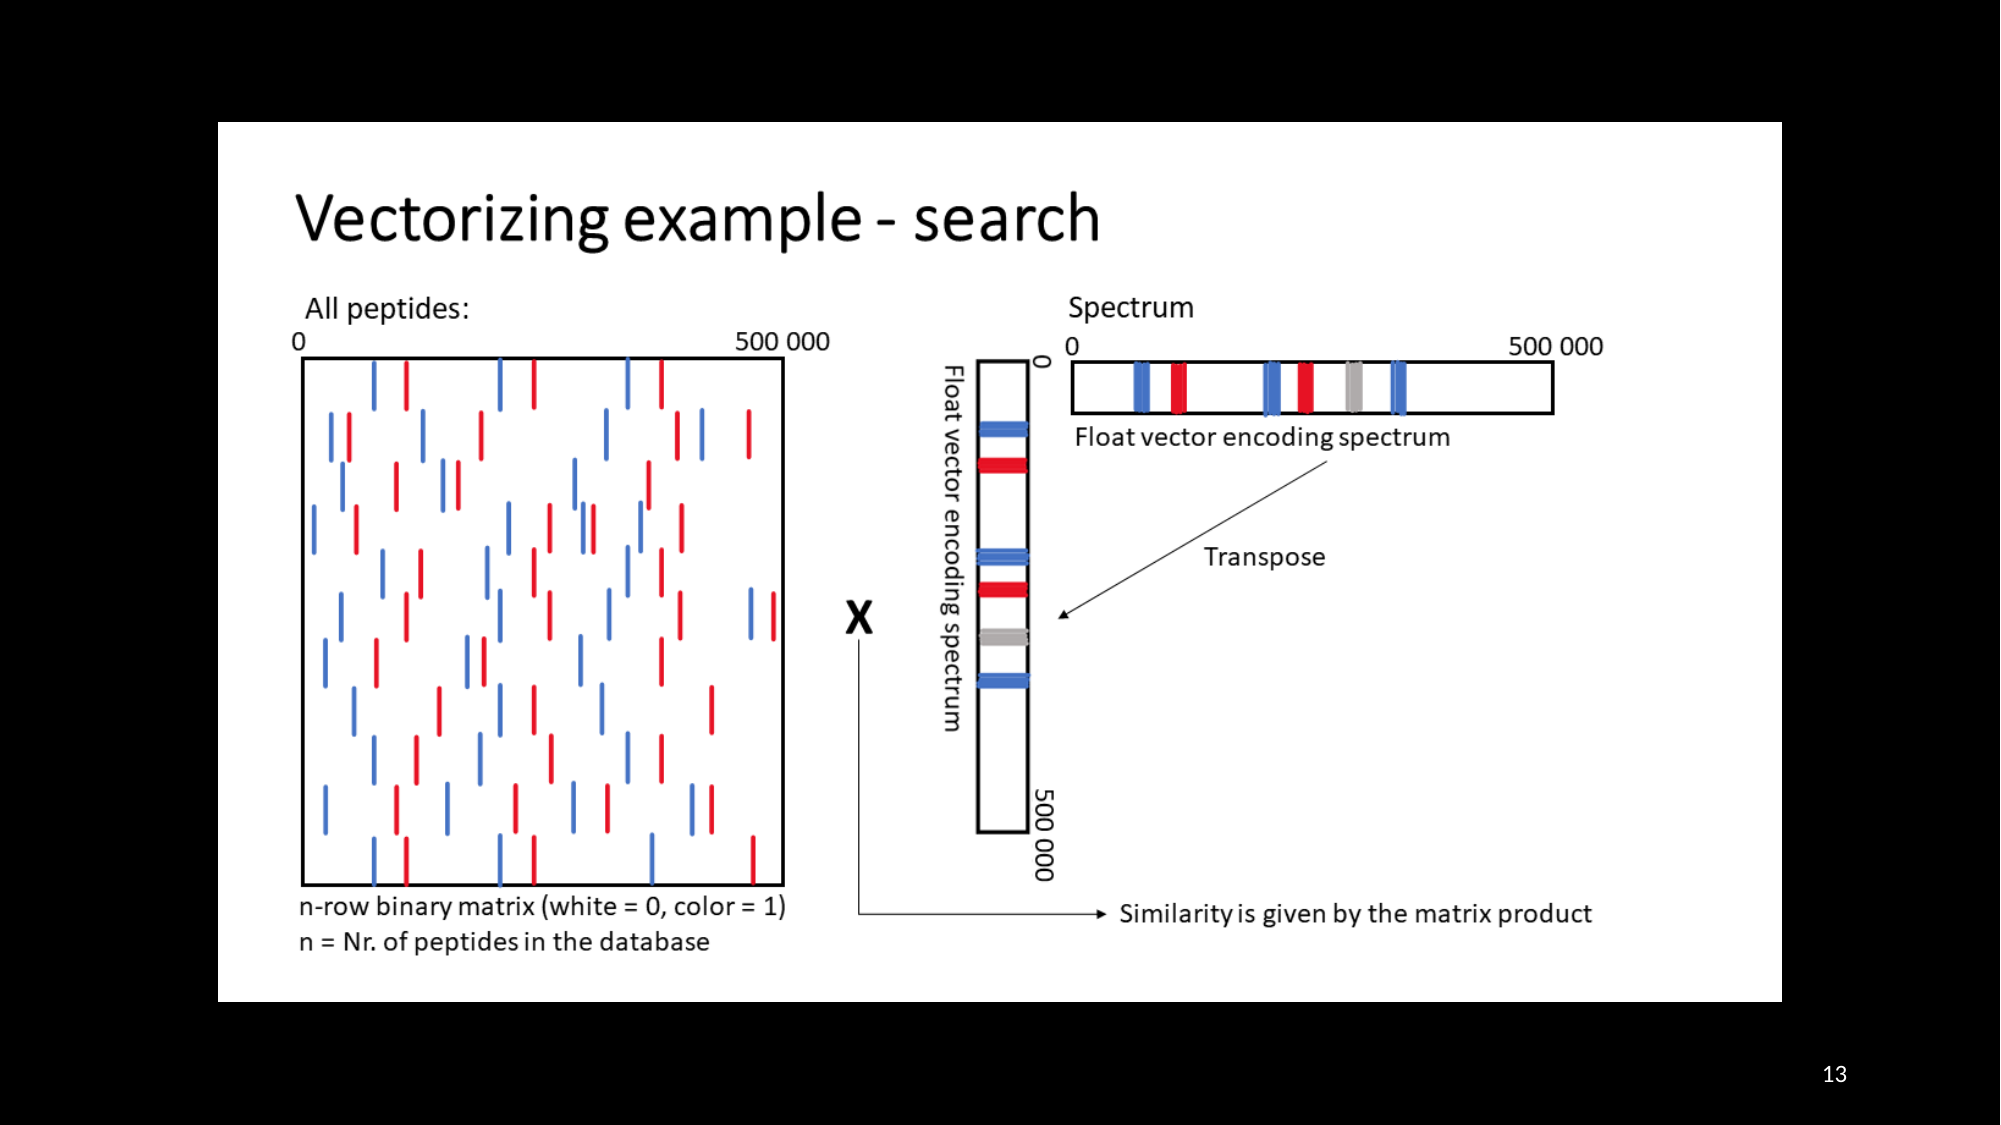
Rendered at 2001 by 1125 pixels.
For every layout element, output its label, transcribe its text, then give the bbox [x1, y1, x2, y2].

slide_number 13 [1412, 1042, 1863, 1103]
picture [218, 122, 1782, 1002]
